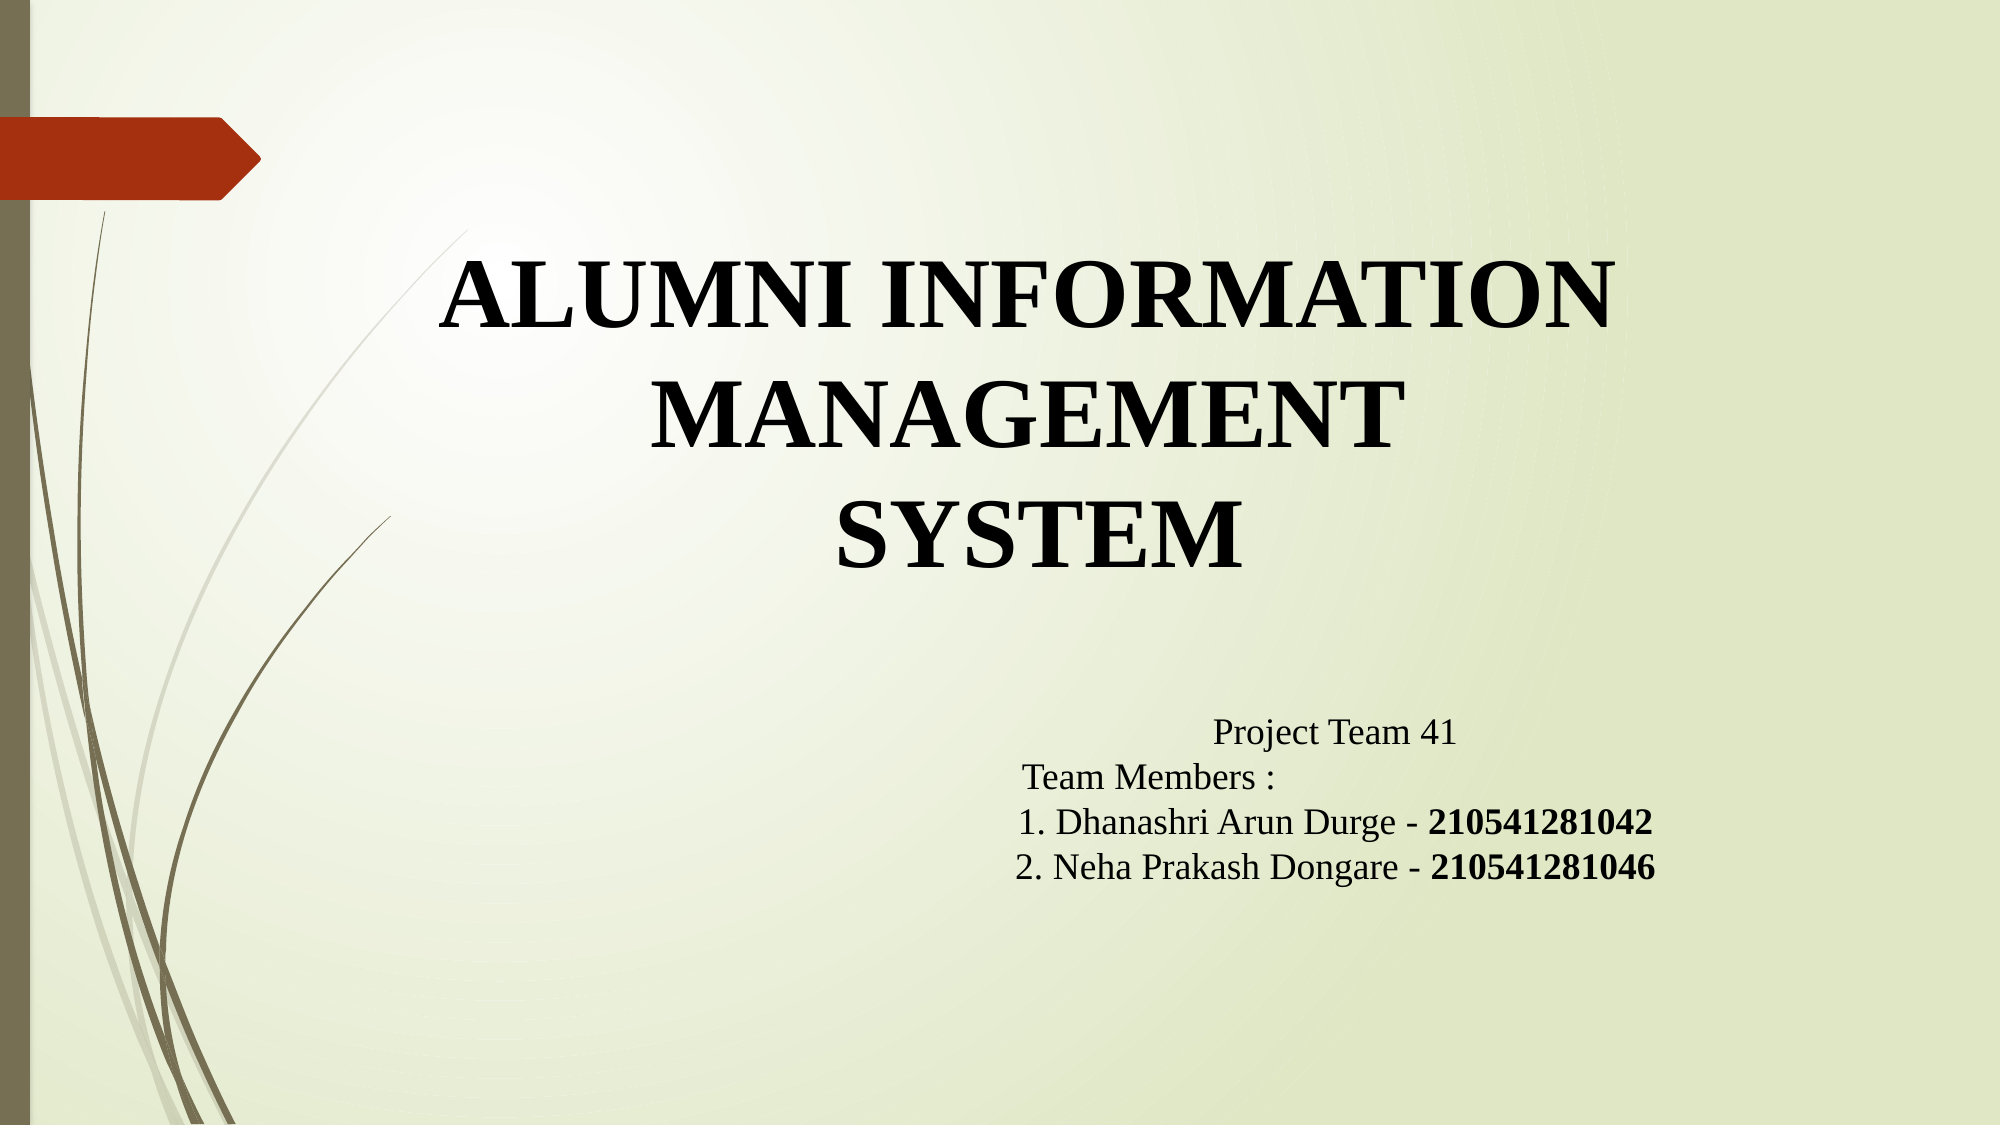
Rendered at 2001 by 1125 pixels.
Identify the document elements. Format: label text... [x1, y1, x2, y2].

text_box ALUMNI INFORMATION MANAGEMENT SYSTEM Project Team 41 Team Members : 1. Dhanashri Arun Durge - 210541281042 2. Neha Prakash Dongare - 210541281046 [407, 220, 1674, 895]
